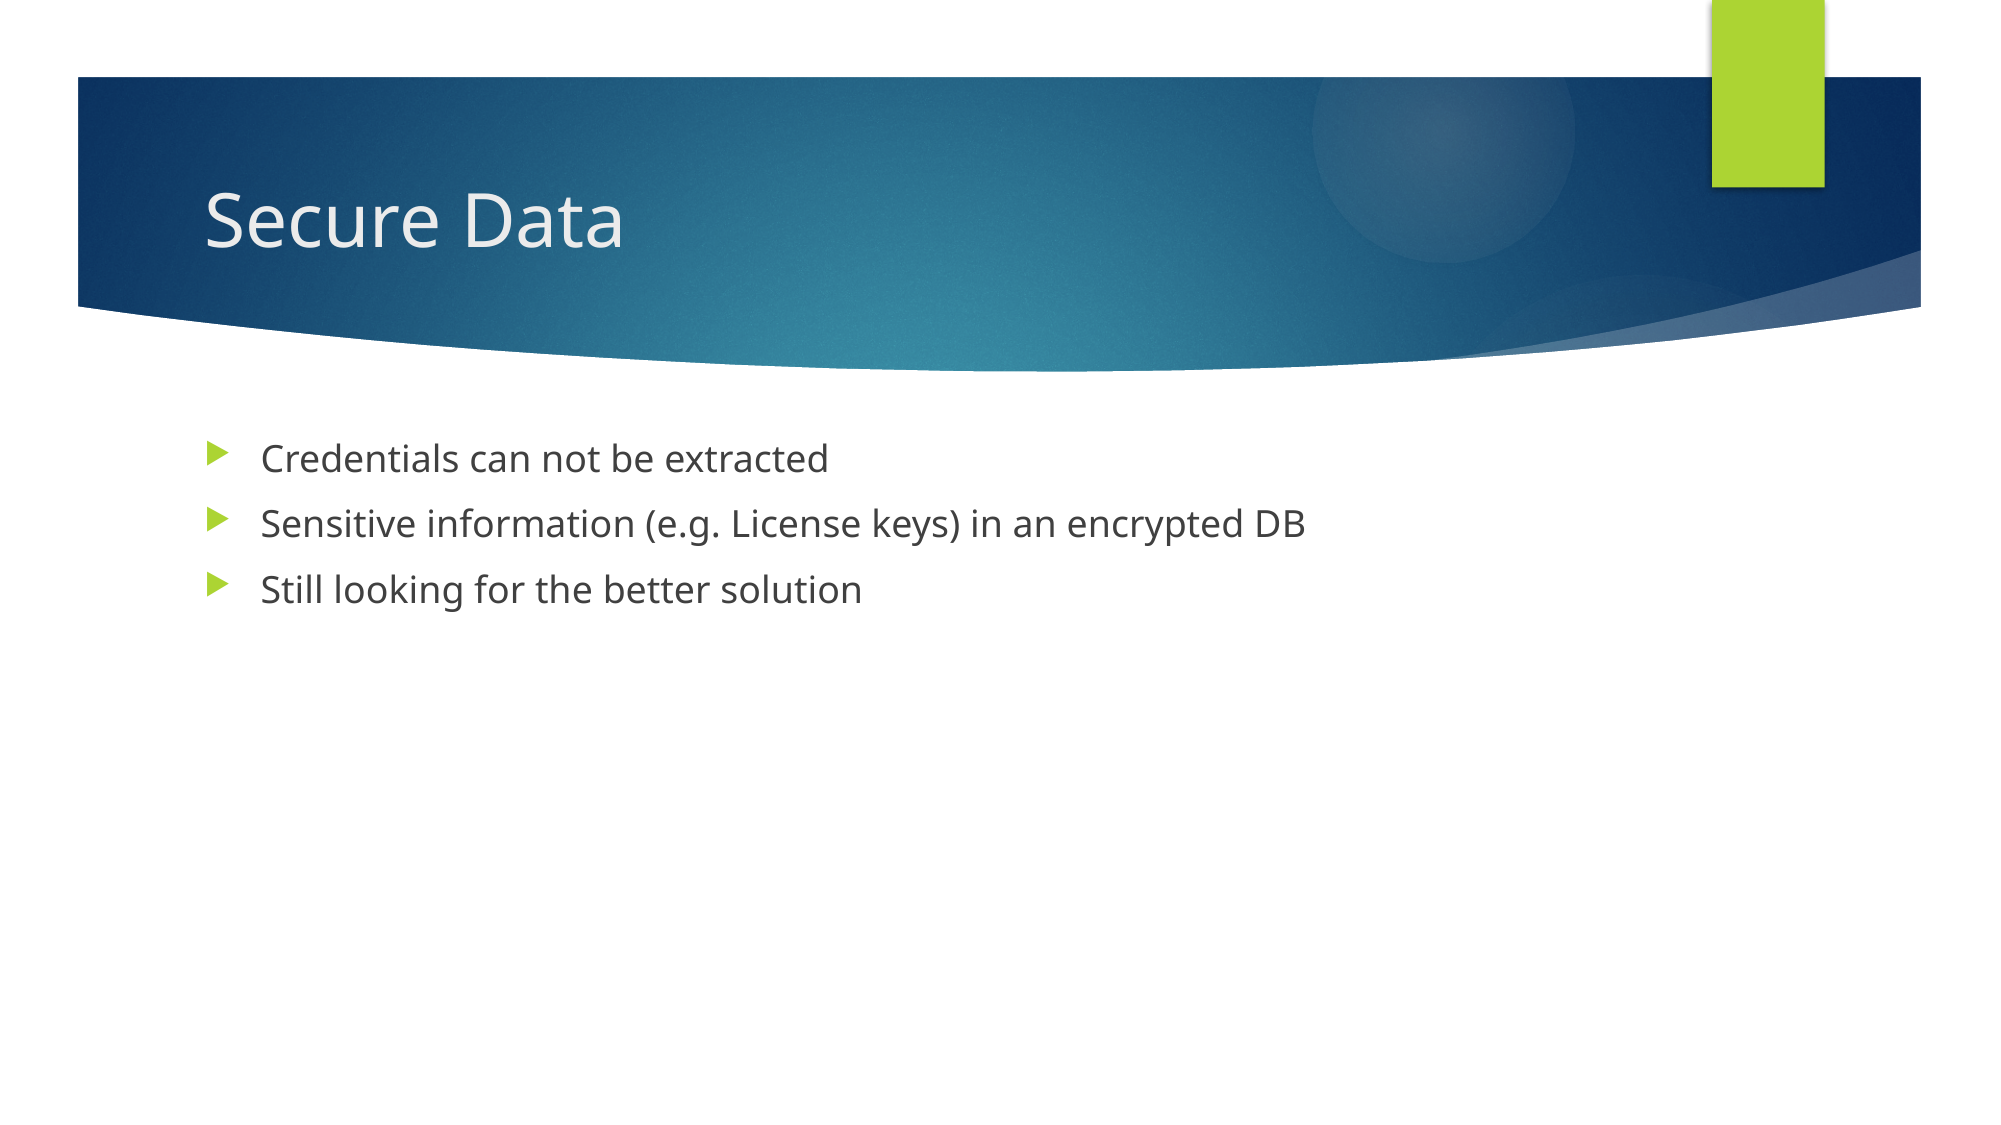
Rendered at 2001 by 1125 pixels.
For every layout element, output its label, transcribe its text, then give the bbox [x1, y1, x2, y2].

title Secure Data [189, 159, 1627, 276]
list Credentials can not be extracted Sensitive information (e.g. License keys) in an encrypted DB Still looking for the better solution [189, 427, 1627, 988]
